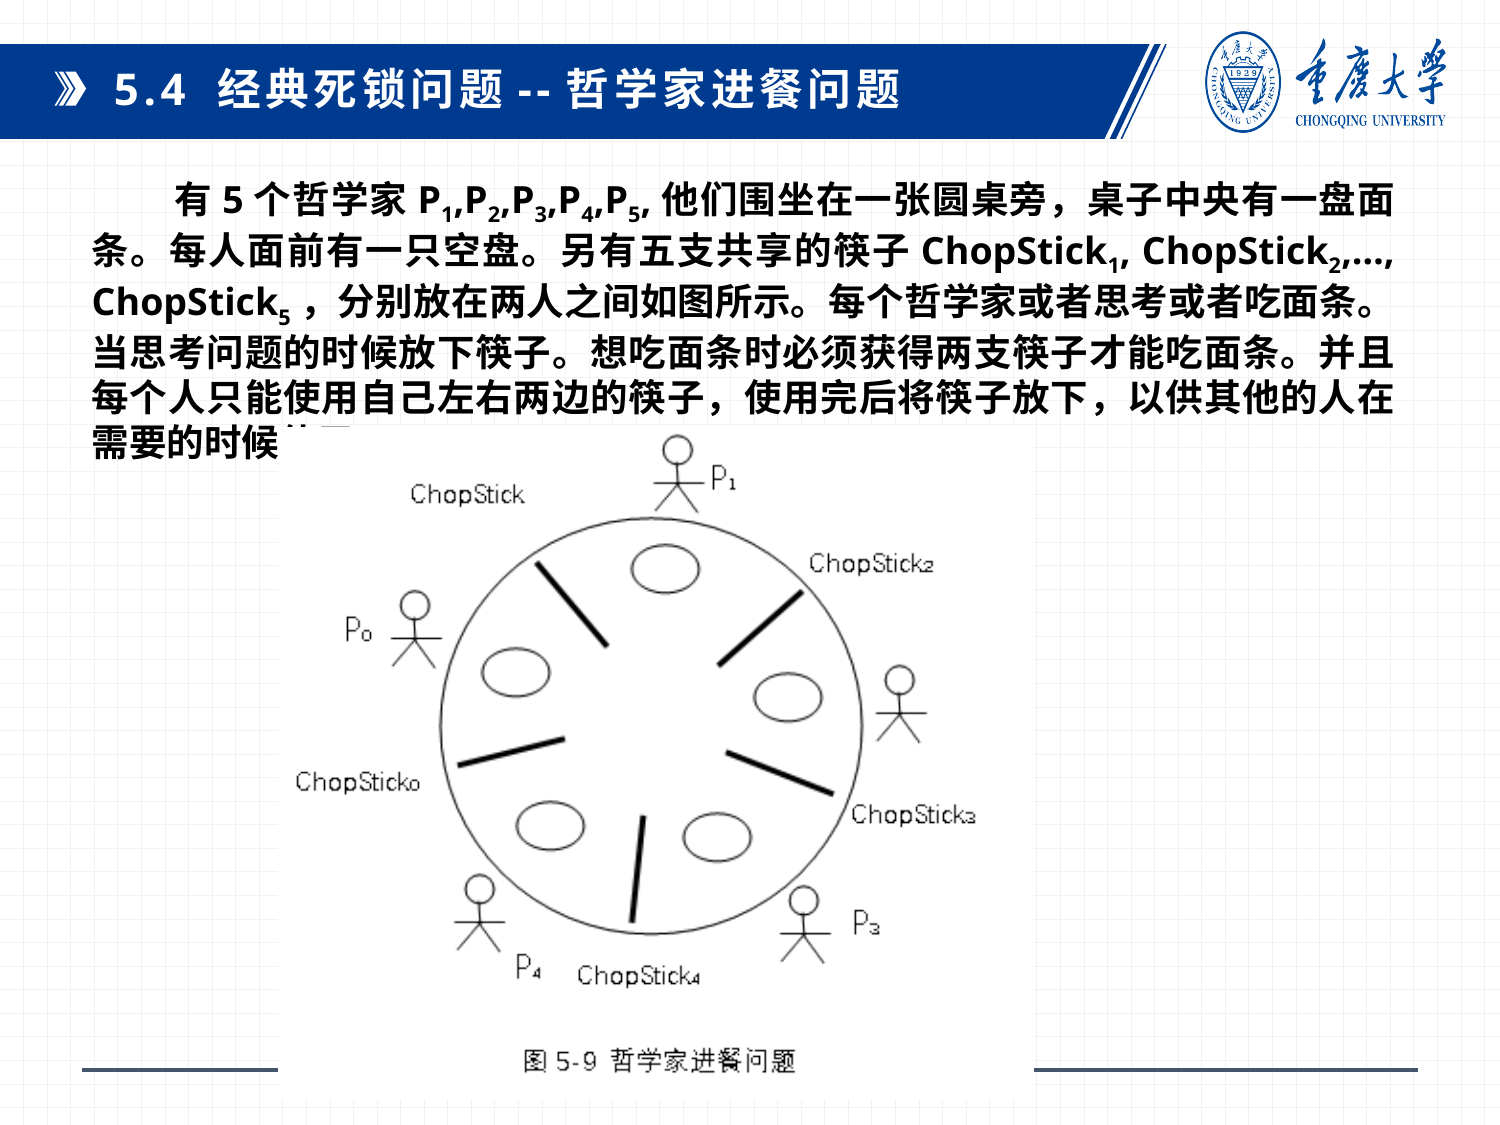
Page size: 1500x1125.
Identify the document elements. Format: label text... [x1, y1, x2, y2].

picture [278, 427, 1035, 1100]
list 5.4 经典死锁问题--哲学家进餐问题 [98, 60, 1035, 144]
picture [1205, 31, 1446, 133]
text_box 有5个哲学家P1,P2,P3,P4,P5,他们围坐在一张圆桌旁，桌子中央有一盘面条。每人面前有一只空盘。另有五支共享的筷子ChopStick1, ChopStick2,…, ChopStick5，分别放在两人之间如图所示。每个哲学家或者思考或者吃面条。当思考问题的时候放下筷子。想吃面条时必须获得两支筷子才能吃面条。并且每个人只能使用自己左右两边的筷子，使用完后将筷子放下，以供其他的人在需要的时候使用。 [76, 168, 1410, 472]
